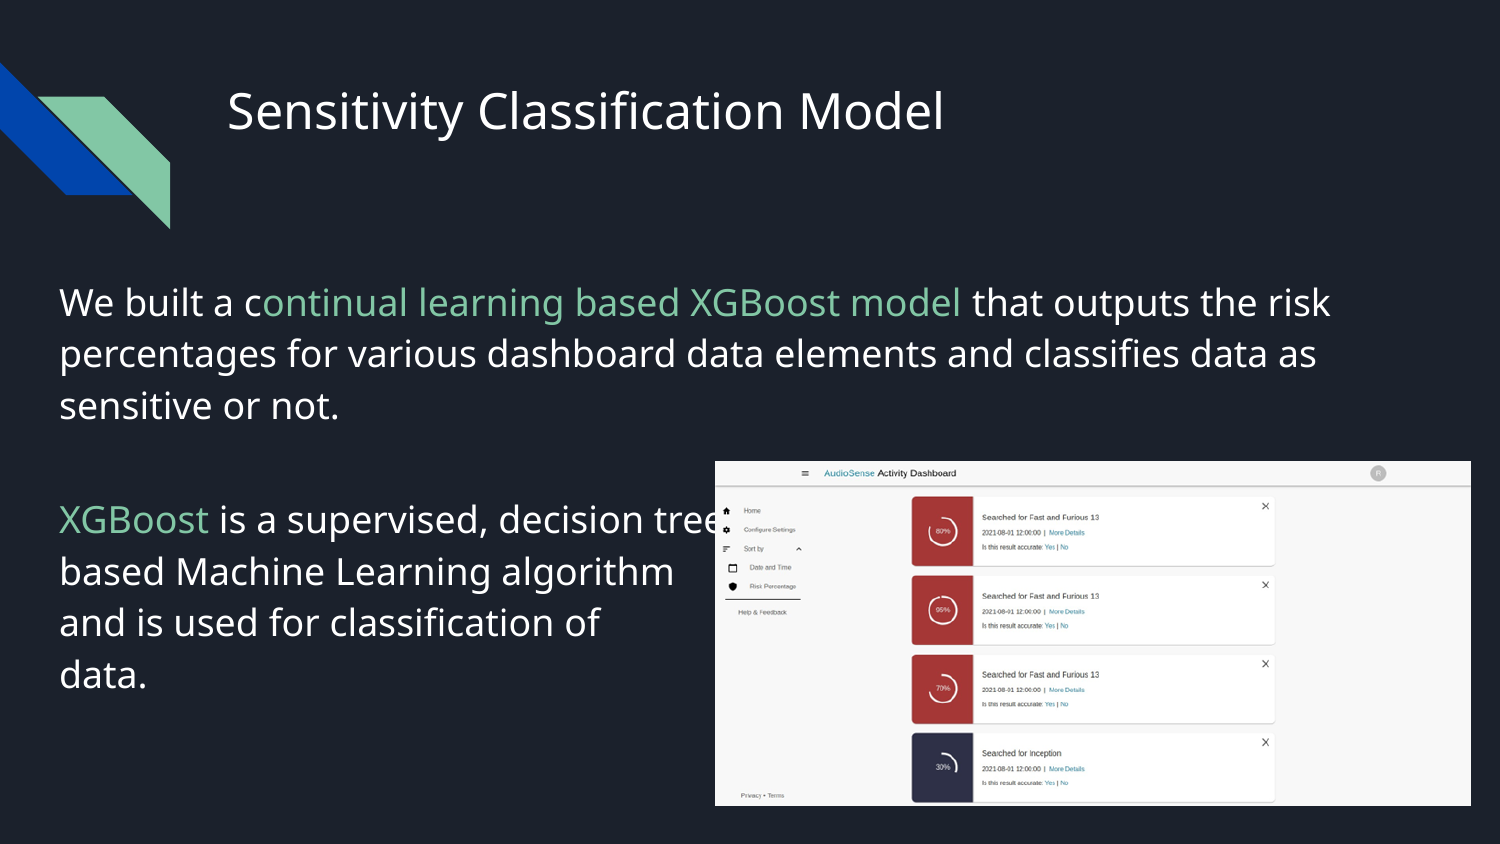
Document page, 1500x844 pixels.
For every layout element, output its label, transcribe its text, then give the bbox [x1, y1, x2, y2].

list We built a continual learning based XGBoost model that outputs the risk percentages for various dashboard data elements and classifies data as sensitive or not. XGBoost is a supervised, decision tree based Machine Learning algorithm and is used for classification of data. [44, 256, 1481, 806]
picture [715, 461, 1471, 807]
title Sensitivity Classification Model [212, 64, 1368, 215]
